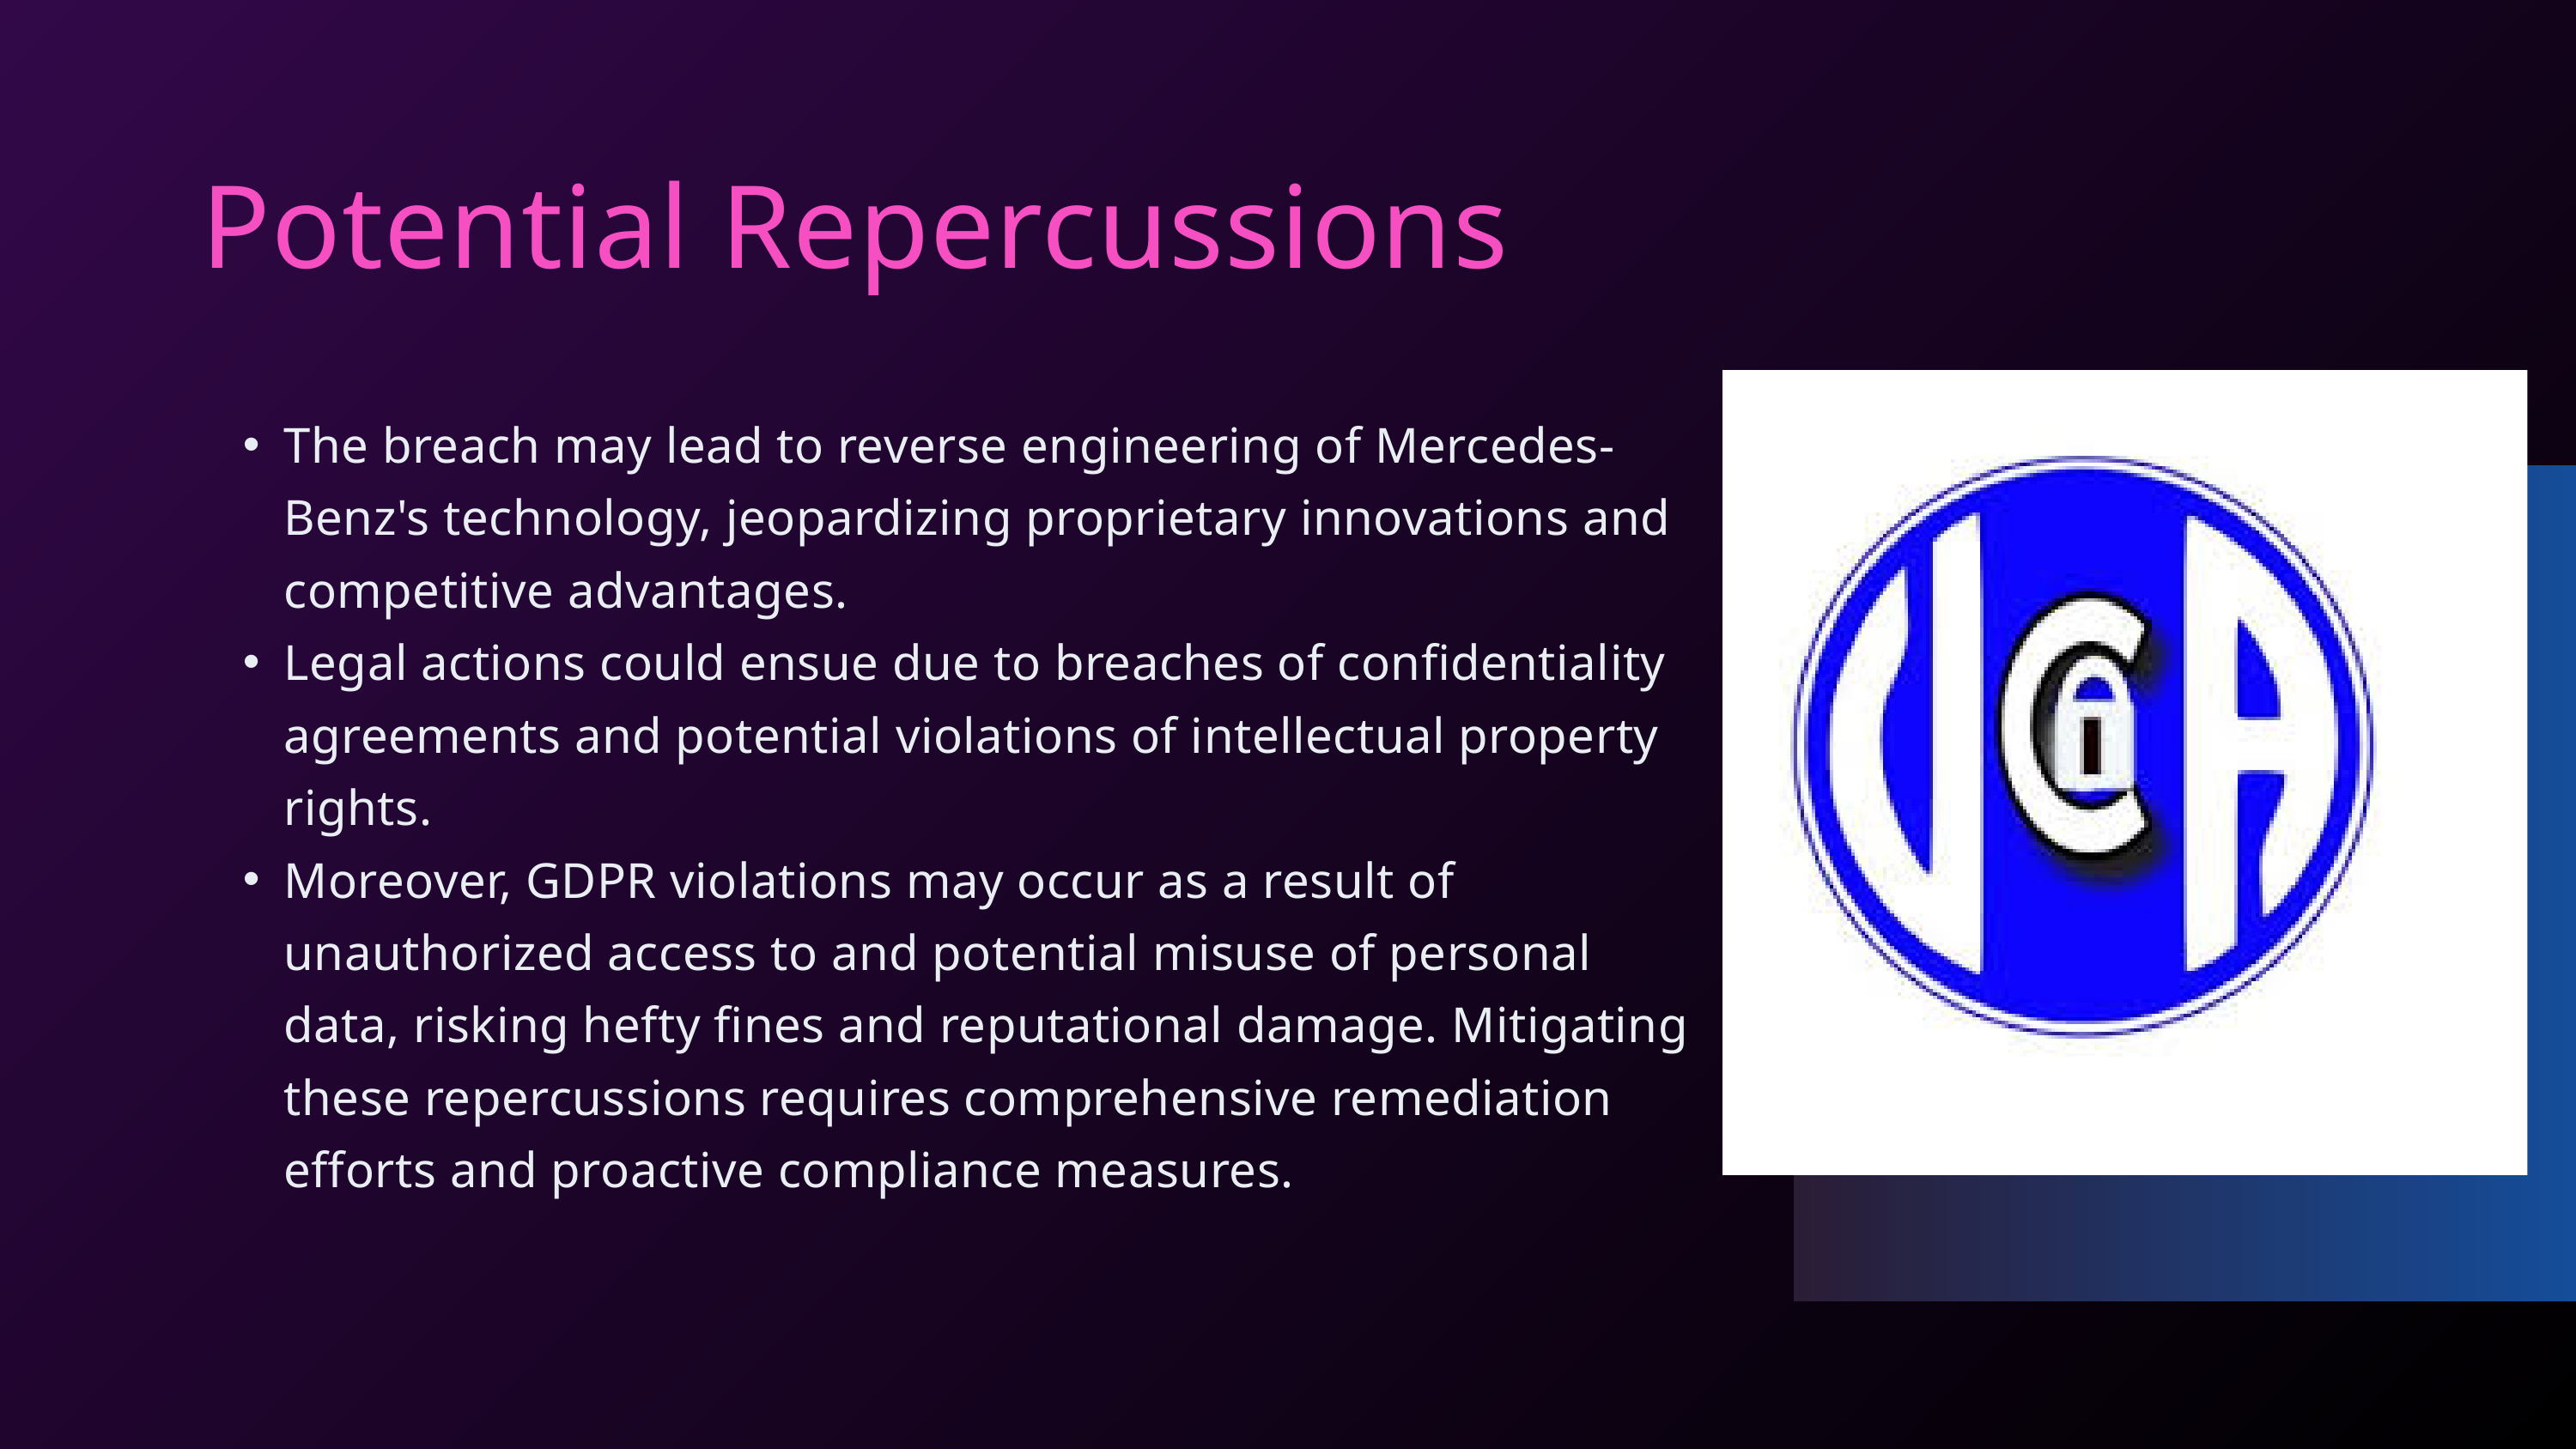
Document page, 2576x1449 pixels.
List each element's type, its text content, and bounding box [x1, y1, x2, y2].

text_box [1793, 464, 2576, 1302]
text_box [1722, 370, 2528, 1175]
text_box Potential Repercussions [201, 147, 1903, 292]
text_box The breach may lead to reverse engineering of Mercedes-Benz's technology, jeopardizing proprietary innovations and competitive advantages. Legal actions could ensue due to breaches of confidentiality agreements and potential violations of intellectual property rights. Moreover, GDPR violations may occur as a result of unauthorized access to and potential misuse of personal data, risking hefty fines and reputational damage. Mitigating these repercussions requires comprehensive remediation efforts and proactive compliance measures. [202, 400, 1692, 1197]
